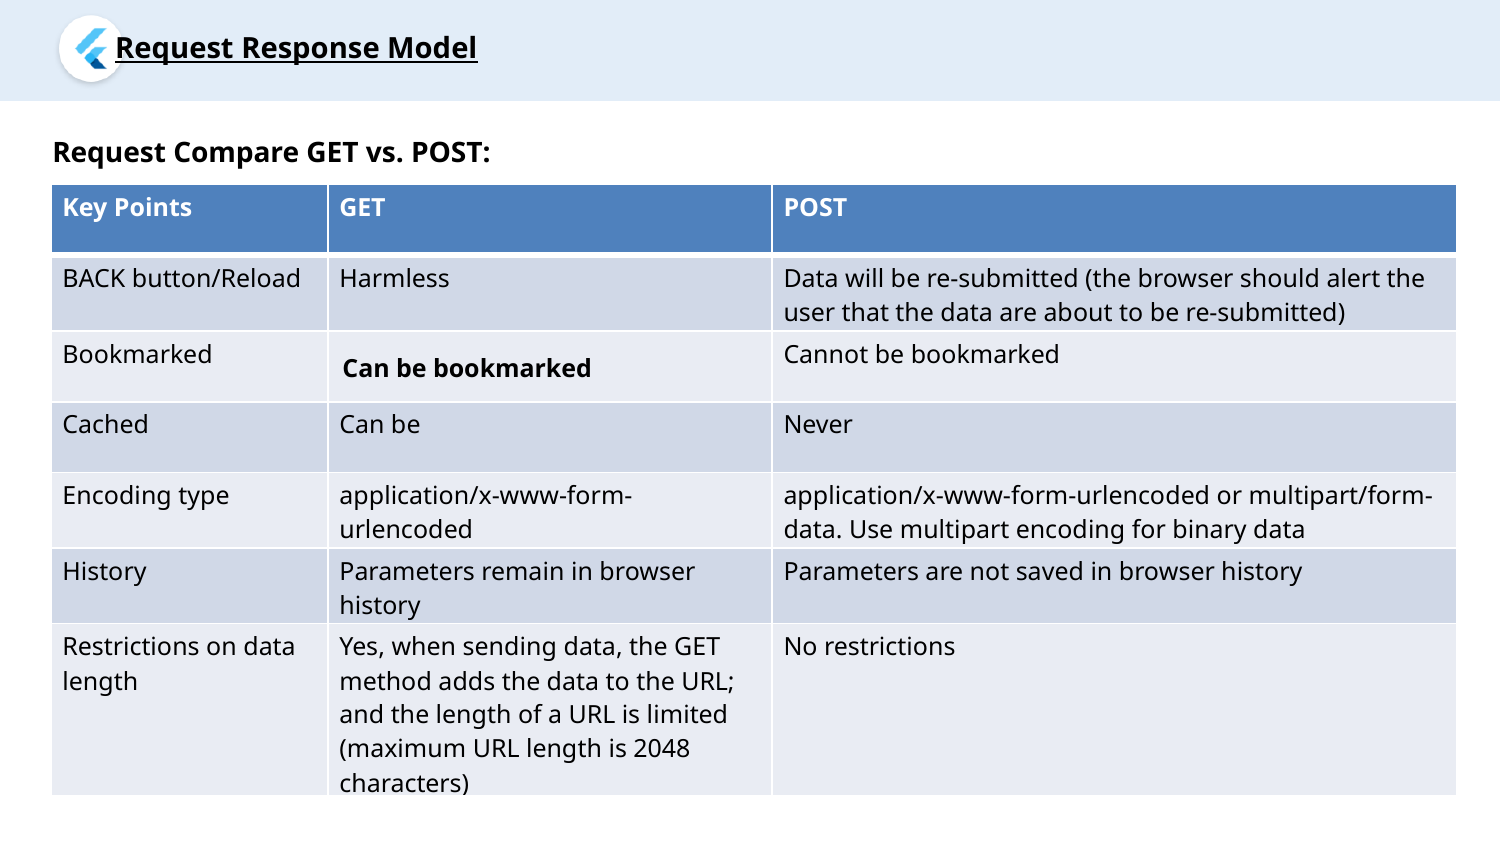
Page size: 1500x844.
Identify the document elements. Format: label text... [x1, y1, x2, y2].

table_cell Bookmarked [52, 332, 327, 401]
table_cell History [52, 549, 327, 623]
table_cell Harmless [329, 258, 771, 330]
table_header POST [773, 185, 1456, 252]
table_cell Yes, when sending data, the GET method adds the data to the URL; and the length of a URL is limited (maximum URL length is 2048 characters) [329, 624, 771, 795]
table_cell Encoding type [52, 473, 327, 547]
table_cell Parameters remain in browser history [329, 549, 771, 623]
text_box Request Response Model [100, 21, 493, 72]
table_cell Never [773, 403, 1456, 472]
table_header Key Points [52, 185, 327, 252]
table_cell Restrictions on data length [52, 624, 327, 795]
table_header GET [329, 185, 771, 252]
table_cell application/x-www-form-urlencoded or multipart/form-data. Use multipart encoding for binary data [773, 473, 1456, 547]
text_box Request Compare GET vs. POST: [37, 124, 788, 176]
table_cell Data will be re-submitted (the browser should alert the user that the data are about to be re-submitted) [773, 258, 1456, 330]
table_cell Cannot be bookmarked [773, 332, 1456, 401]
table_cell Parameters are not saved in browser history [773, 549, 1456, 623]
picture [0, 0, 1500, 844]
table_cell Cached [52, 403, 327, 472]
table_cell Can be [329, 403, 771, 472]
table_cell No restrictions [773, 624, 1456, 795]
table_cell Can be bookmarked [329, 332, 771, 401]
table_cell application/x-www-form-urlencoded [329, 473, 771, 547]
table_cell BACK button/Reload [52, 258, 327, 330]
